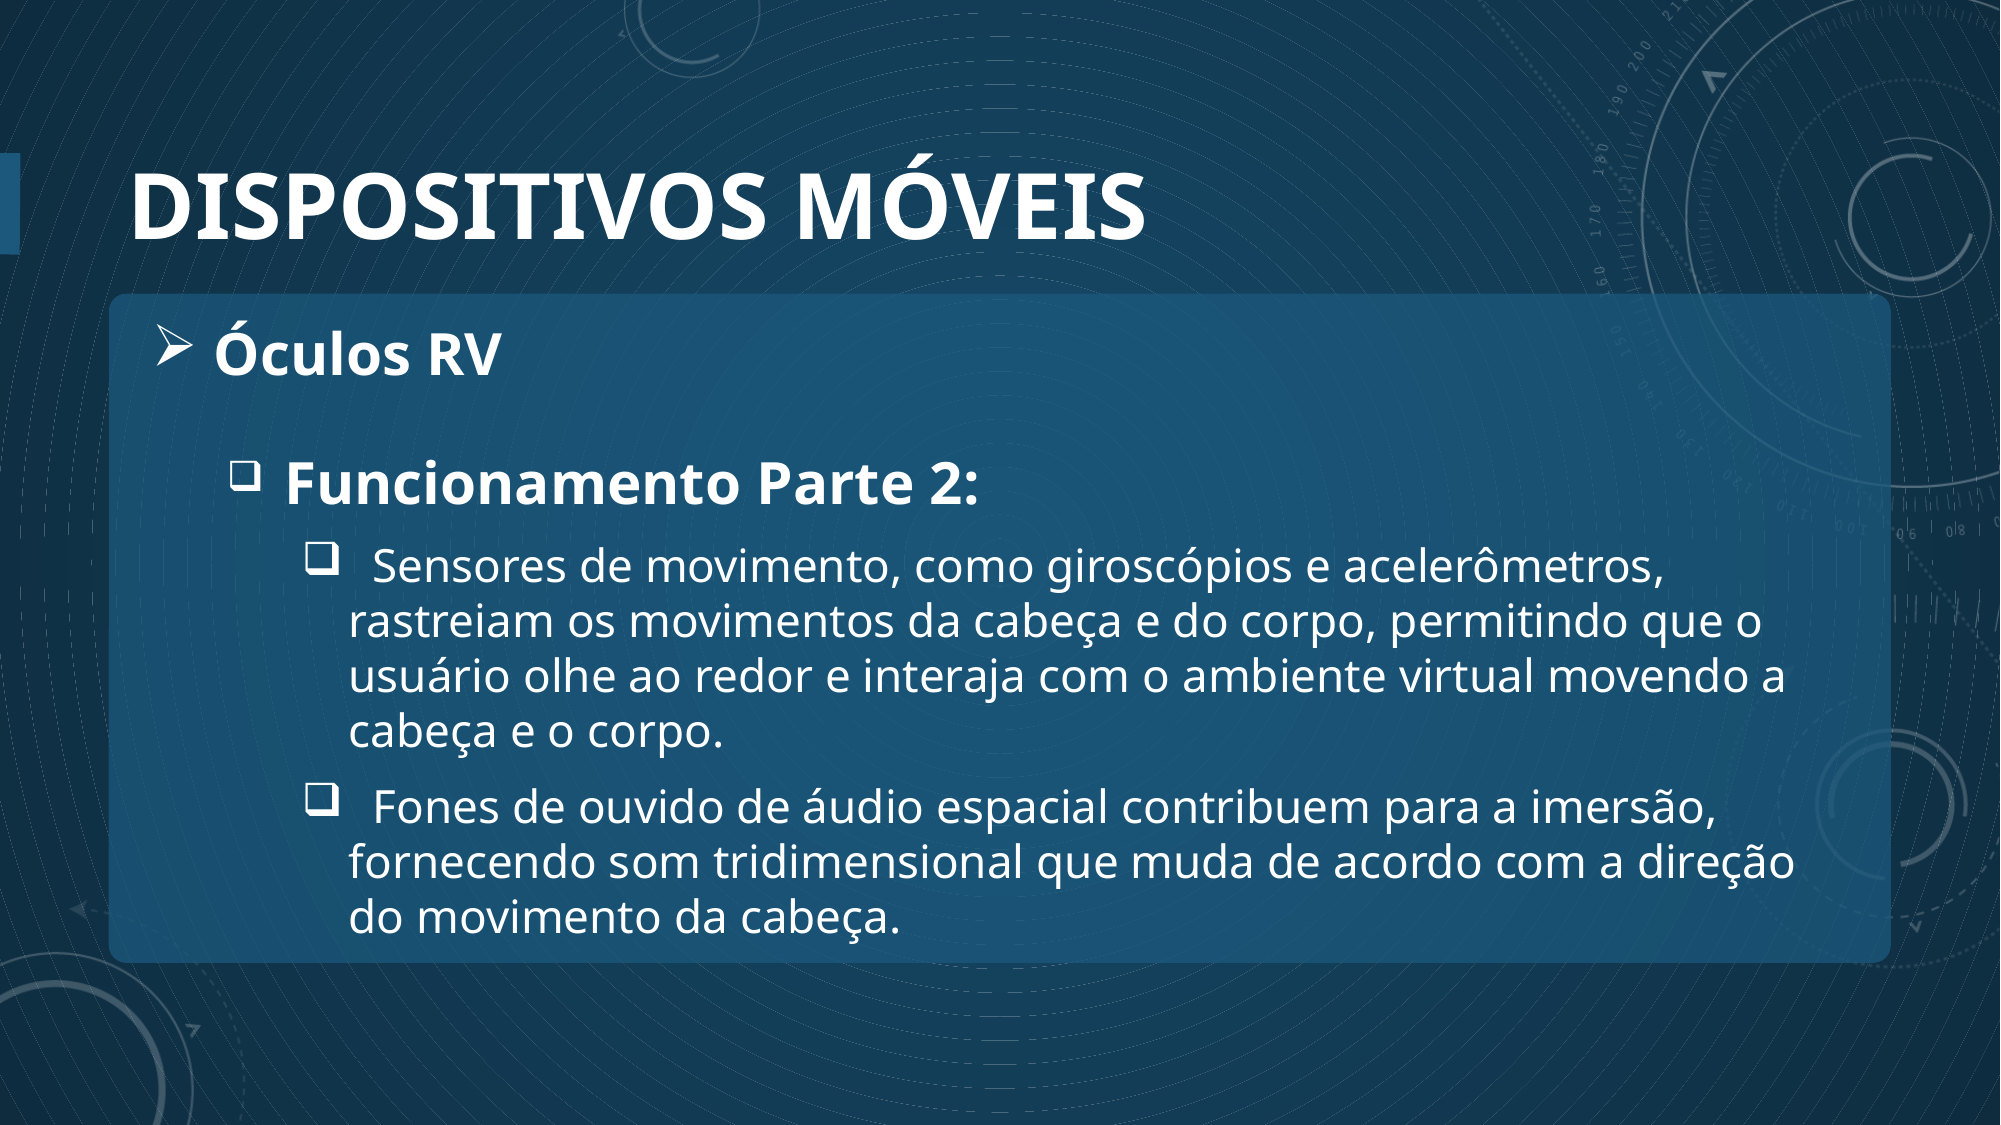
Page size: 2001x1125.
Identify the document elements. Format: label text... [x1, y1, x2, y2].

list Óculos RV Funcionamento Parte 2: Sensores de movimento, como giroscópios e acelerômetros, rastreiam os movimentos da cabeça e do corpo, permitindo que o usuário olhe ao redor e interaja com o ambiente virtual movendo a cabeça e o corpo. Fones de ouvido de áudio espacial contribuem para a imersão, fornecendo som tridimensional que muda de acordo com a direção do movimento da cabeça. [134, 307, 1881, 945]
title Dispositivos móveis [112, 99, 1891, 307]
picture [0, 0, 2000, 1125]
